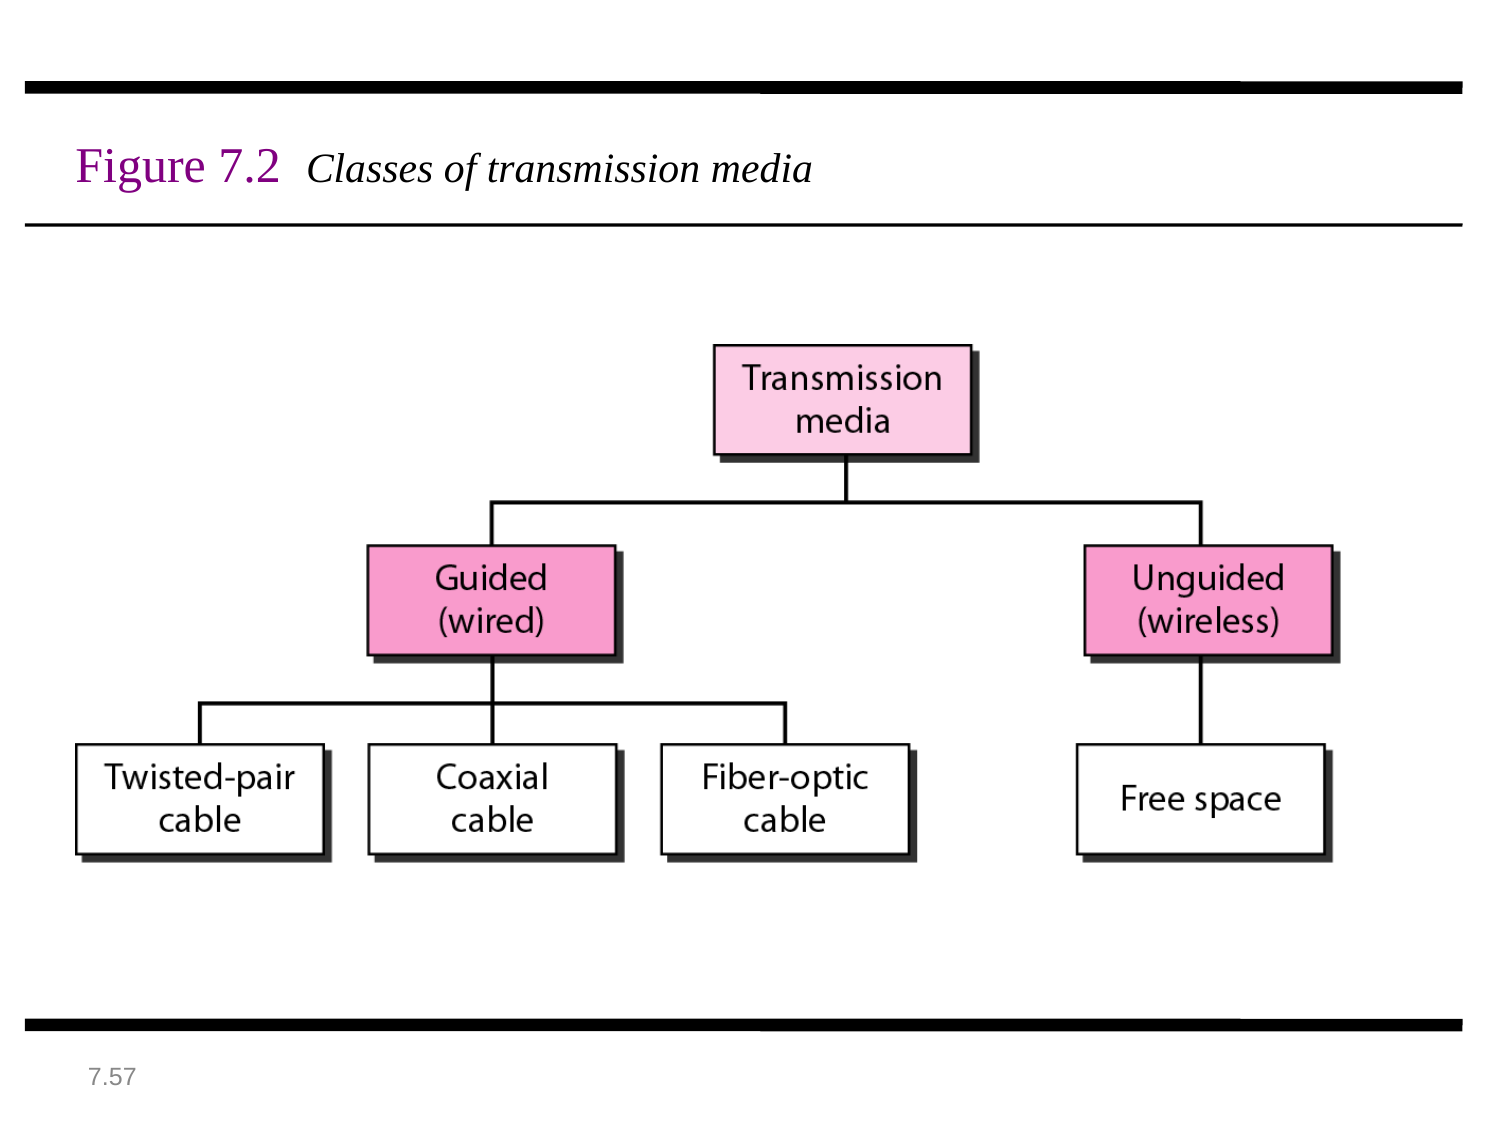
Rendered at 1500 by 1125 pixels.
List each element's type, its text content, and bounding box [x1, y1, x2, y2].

slide_number 7.57 [87, 1060, 153, 1091]
text_box Figure 7.2 Classes of transmission media [60, 124, 829, 200]
picture [74, 344, 1341, 863]
